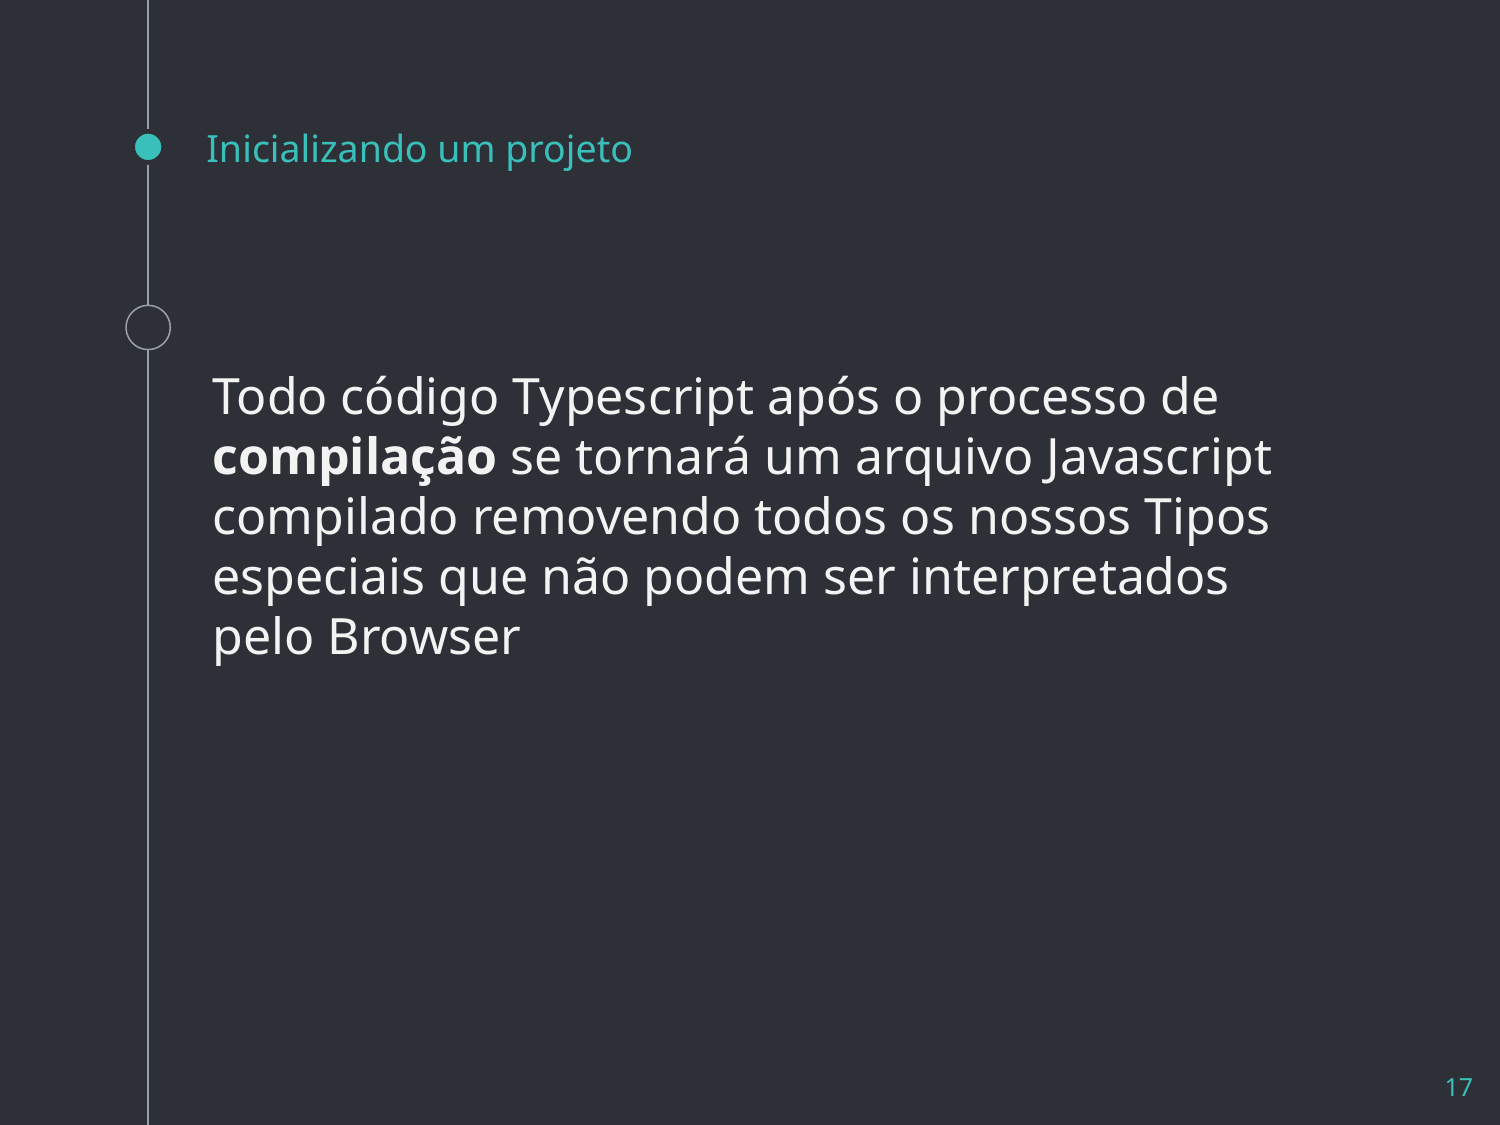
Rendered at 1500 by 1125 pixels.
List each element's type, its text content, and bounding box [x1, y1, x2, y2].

list Todo código Typescript após o processo de compilação se tornará um arquivo Javascript compilado removendo todos os nossos Tipos especiais que não podem ser interpretados pelo Browser [191, 349, 1317, 1125]
title Inicializando um projeto [191, 109, 1317, 185]
slide_number 17 [1398, 1056, 1489, 1125]
